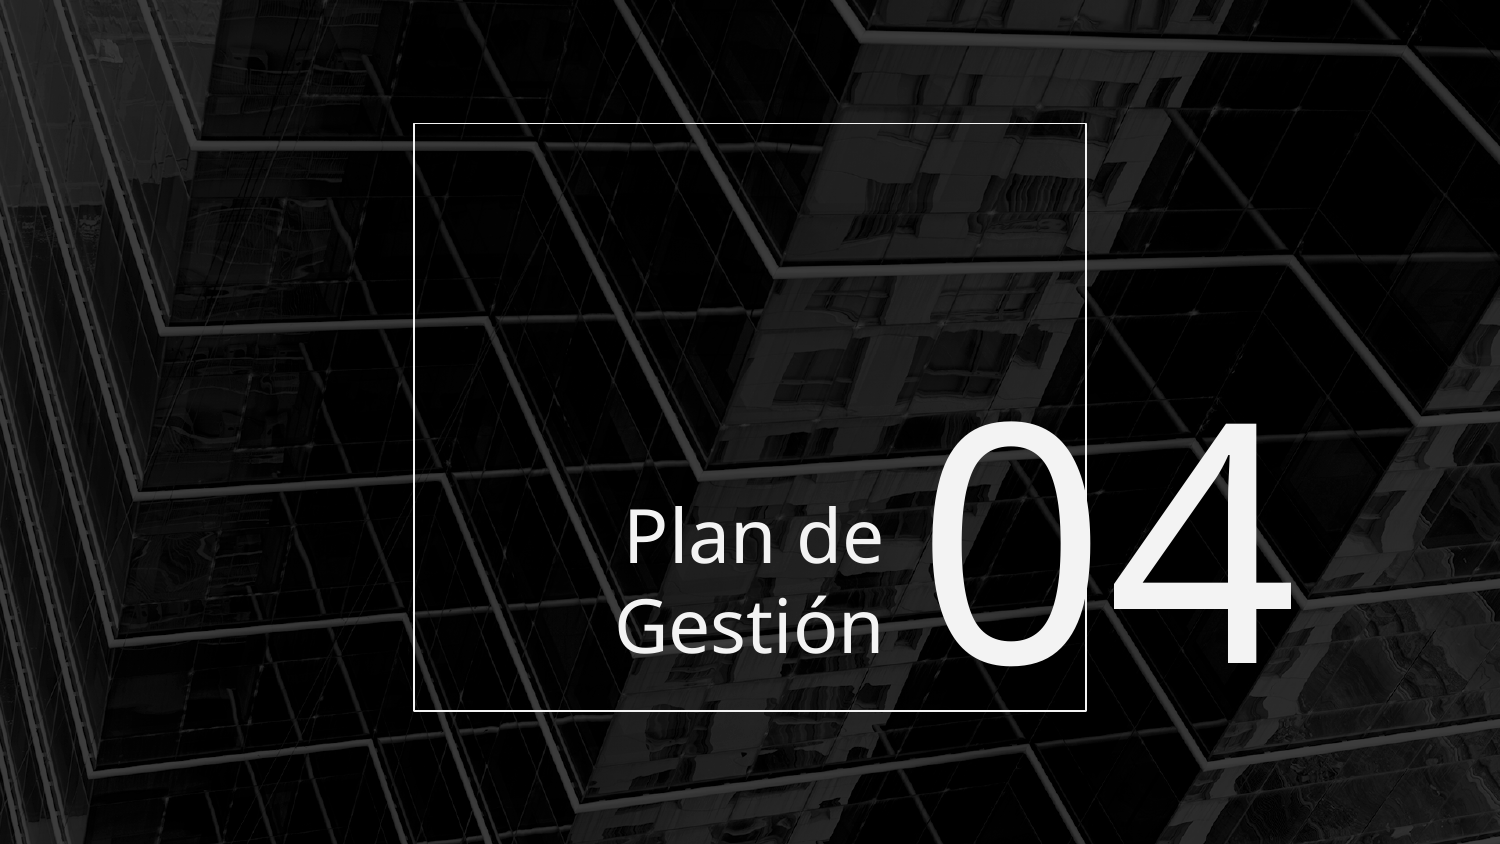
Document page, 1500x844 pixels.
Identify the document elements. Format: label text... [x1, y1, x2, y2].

title 04 [576, 396, 1313, 663]
picture [0, 0, 1500, 844]
title Plan de Gestión [428, 367, 900, 684]
